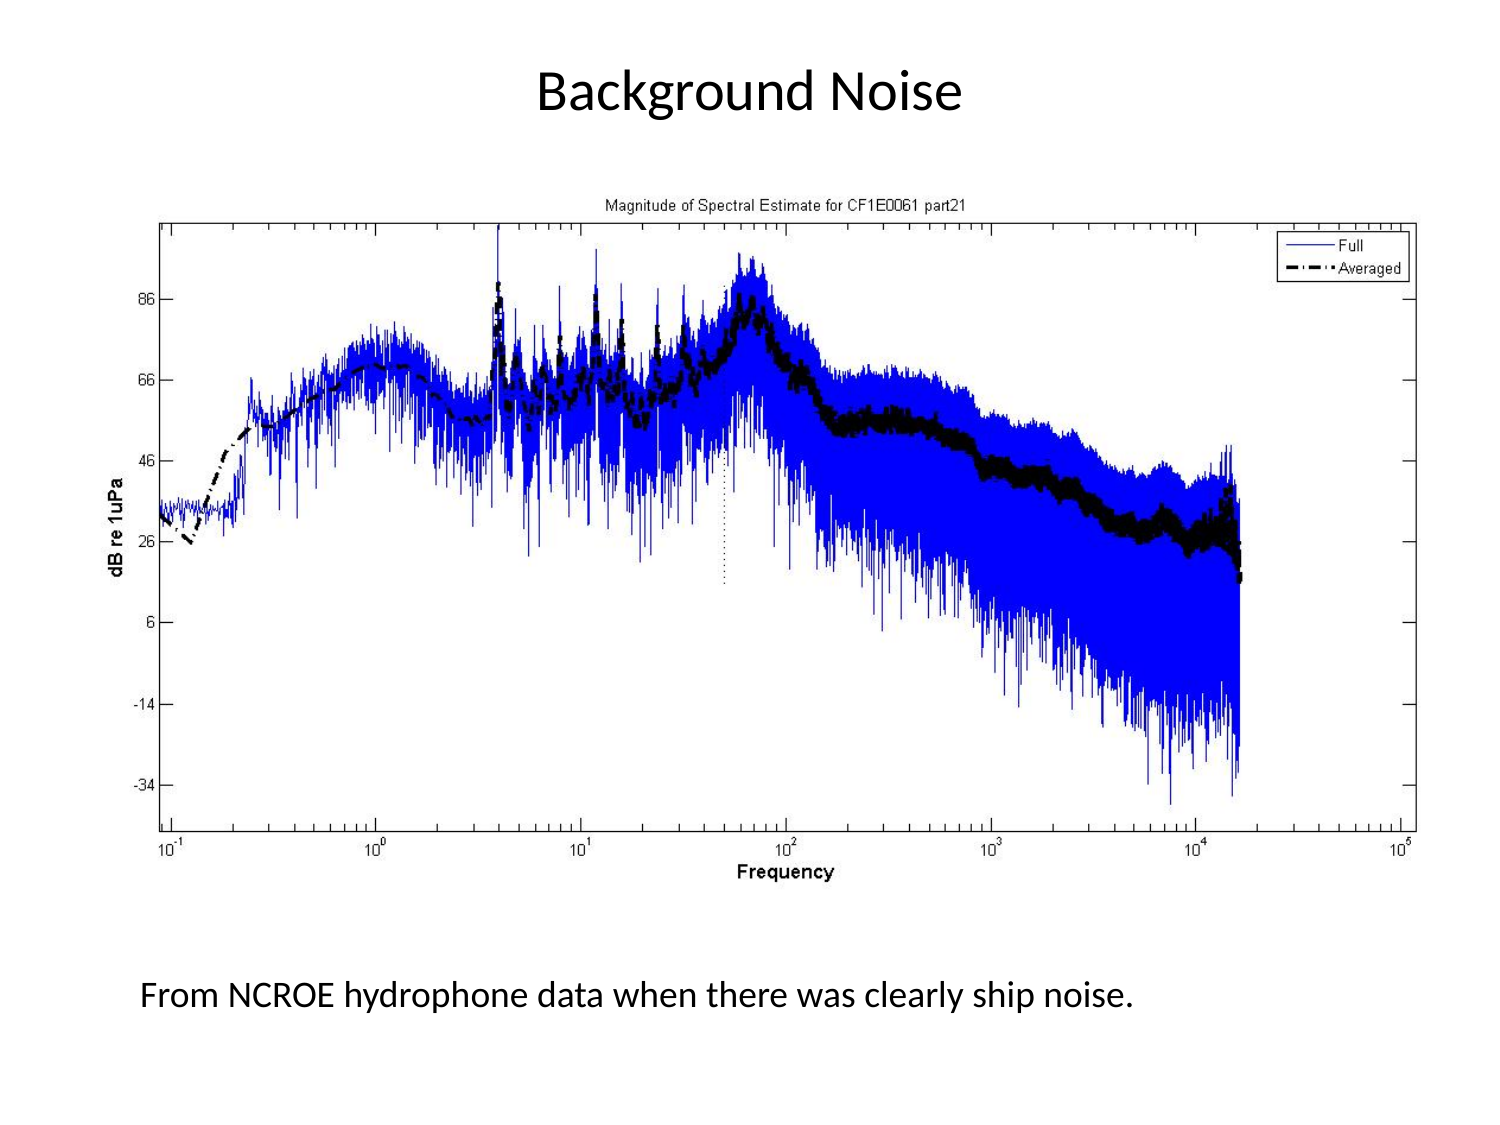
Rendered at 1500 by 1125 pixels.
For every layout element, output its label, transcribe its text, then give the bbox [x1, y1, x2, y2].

picture [0, 167, 1500, 913]
title Background Noise [112, 37, 1388, 138]
subtitle From NCROE hydrophone data when there was clearly ship noise. [125, 962, 1400, 1063]
